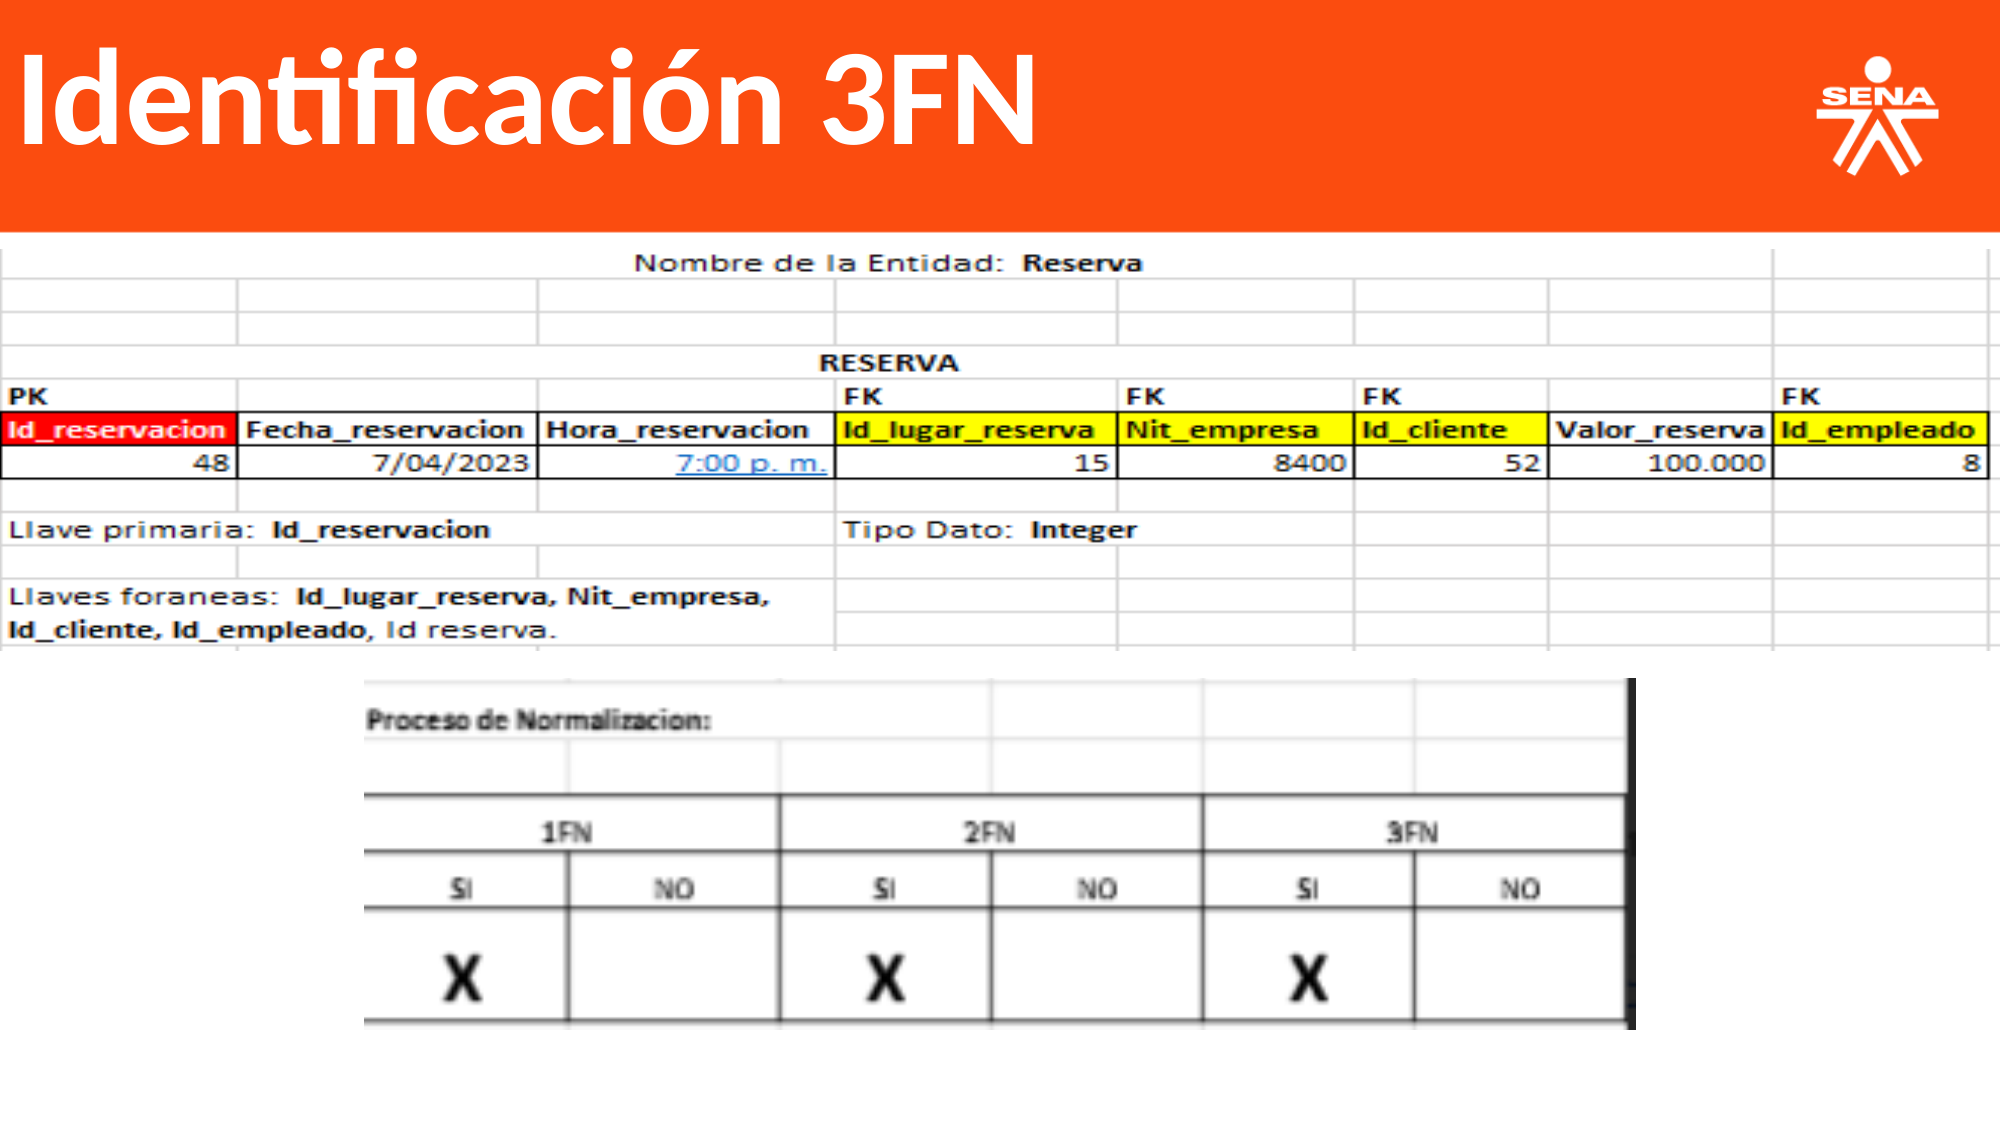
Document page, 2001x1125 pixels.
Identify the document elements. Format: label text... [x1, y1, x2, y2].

text_box Identificación 3FN [0, 0, 1607, 180]
picture [0, 0, 2000, 1125]
